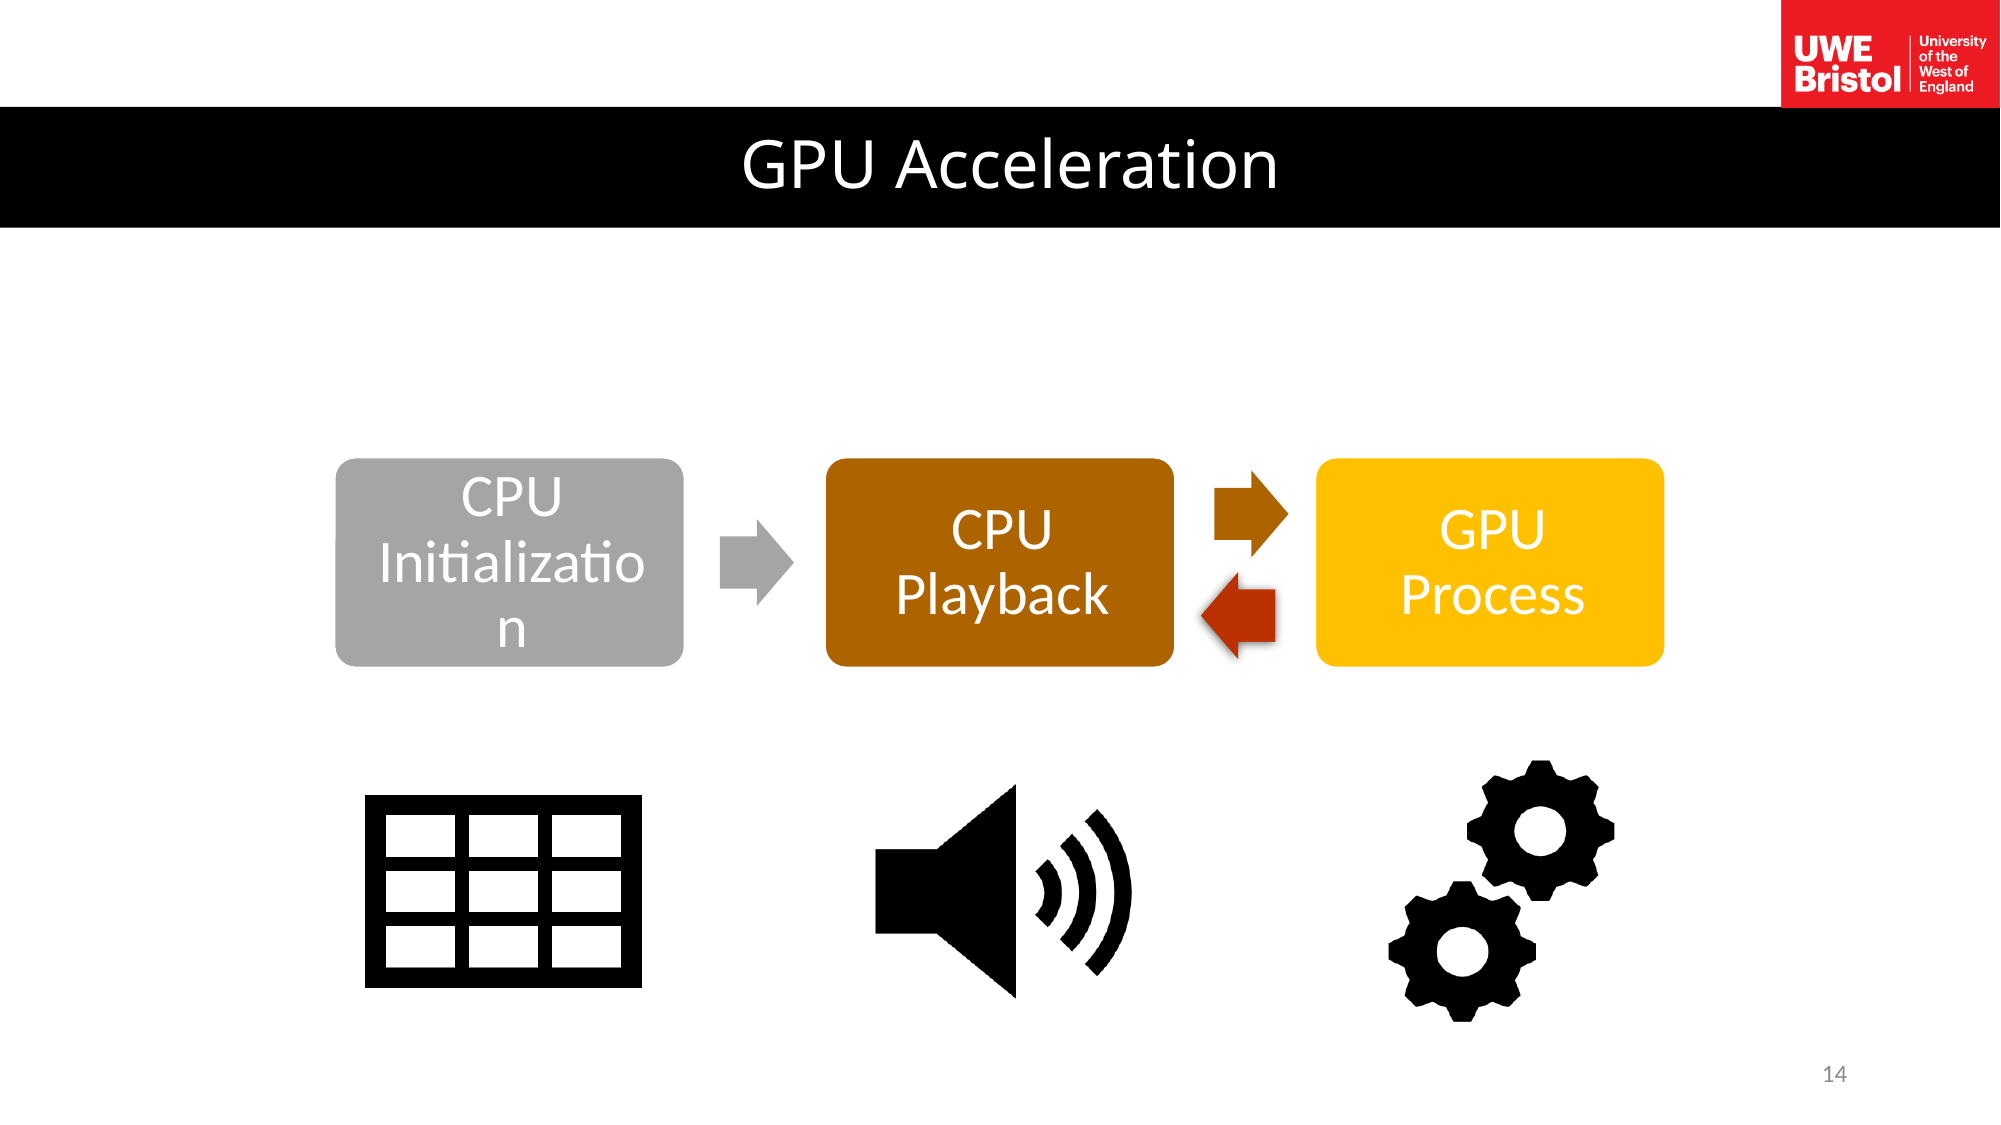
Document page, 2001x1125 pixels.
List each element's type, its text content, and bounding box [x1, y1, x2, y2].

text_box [333, 117, 1667, 1007]
picture [336, 725, 669, 1057]
text_box [1667, 108, 2000, 229]
picture [1335, 732, 1667, 1050]
title GPU Acceleration [91, 105, 1931, 228]
text_box [0, 106, 333, 229]
slide_number 14 [1412, 1042, 1863, 1103]
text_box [1200, 572, 1276, 659]
picture [1781, 0, 2000, 108]
picture [864, 739, 1168, 1043]
